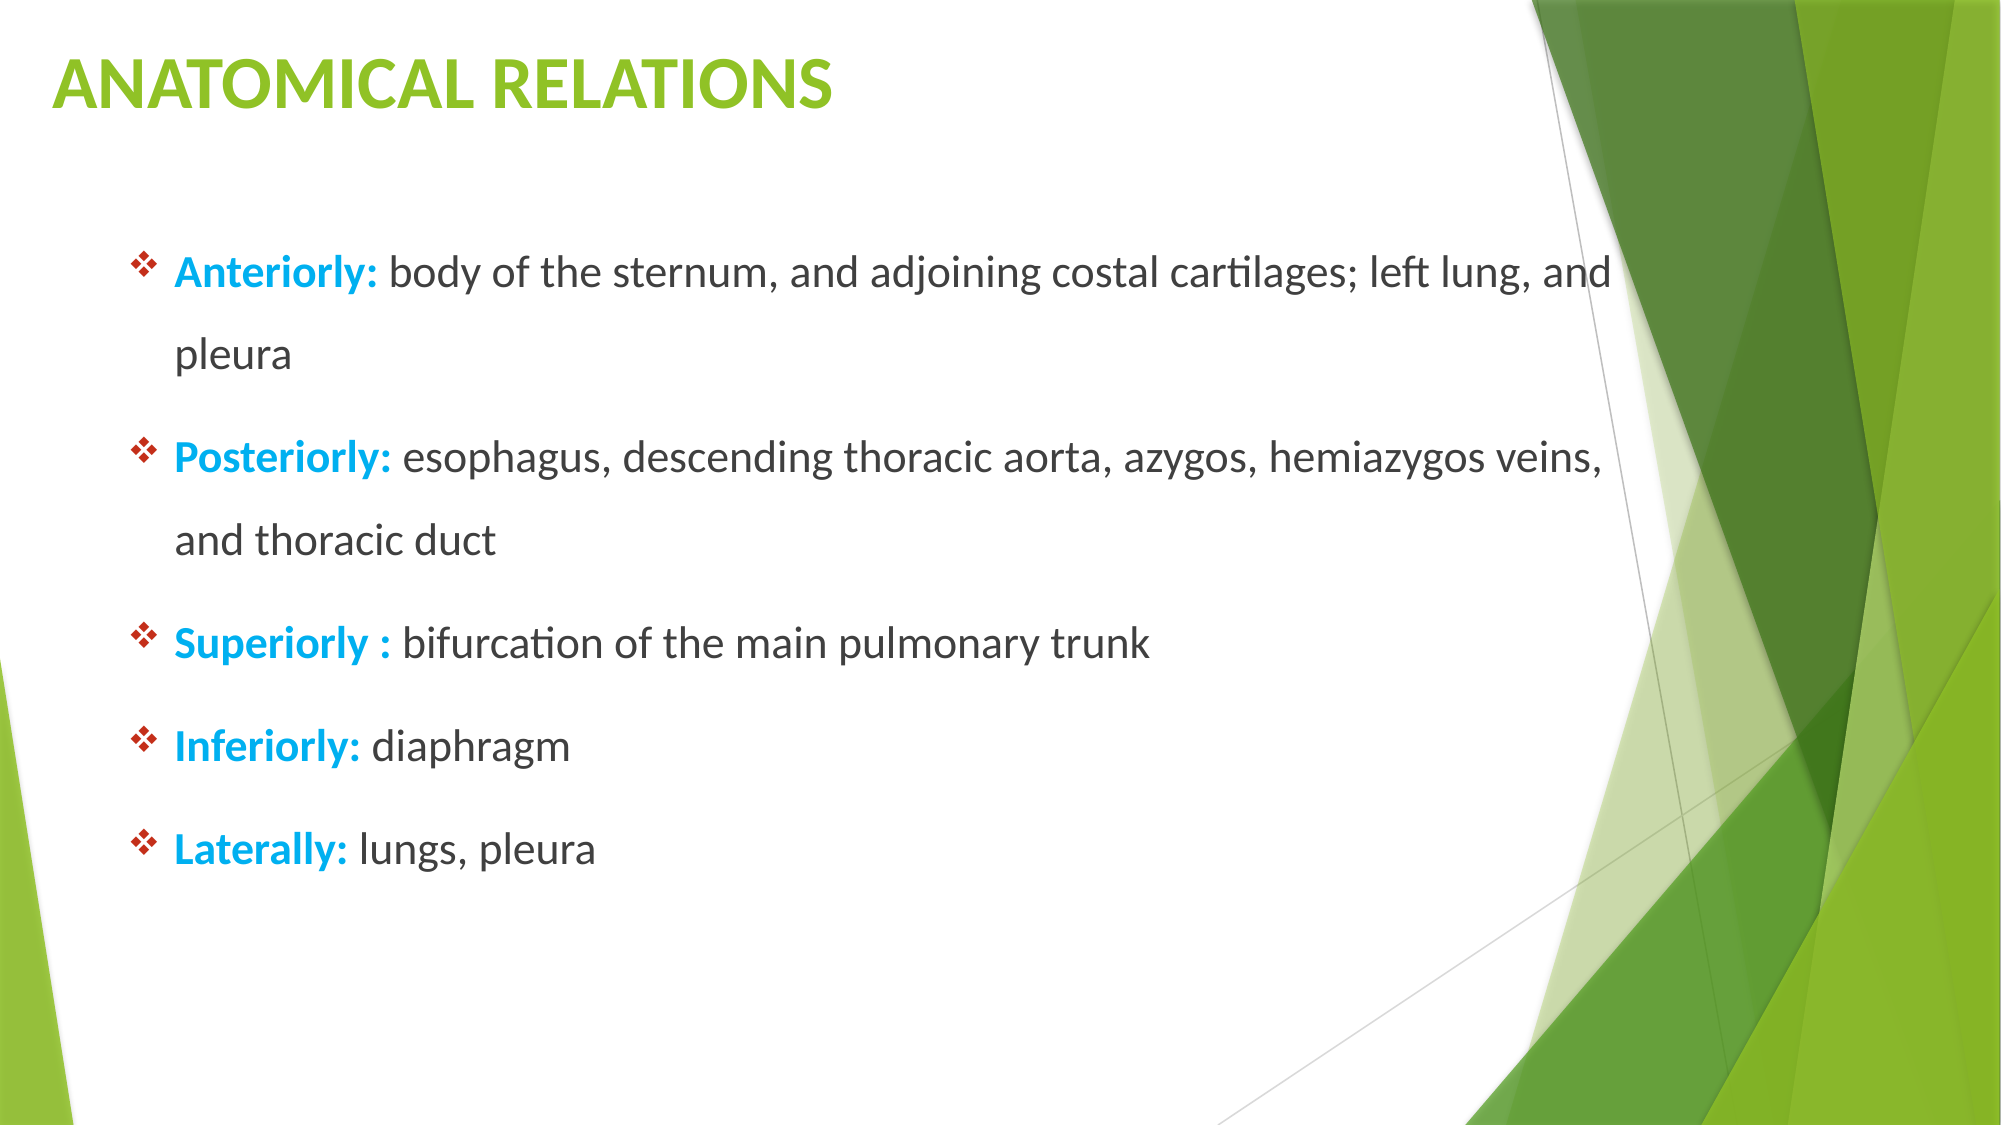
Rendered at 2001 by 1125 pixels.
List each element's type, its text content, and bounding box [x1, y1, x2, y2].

list Anteriorly: body of the sternum, and adjoining costal cartilages; left lung, and pleura Posteriorly: esophagus, descending thoracic aorta, azygos, hemiazygos veins, and thoracic duct Superiorly : bifurcation of the main pulmonary trunk Inferiorly: diaphragm Laterally: lungs, pleura [37, 206, 1673, 1079]
title ANATOMICAL RELATIONS [37, 25, 1614, 165]
